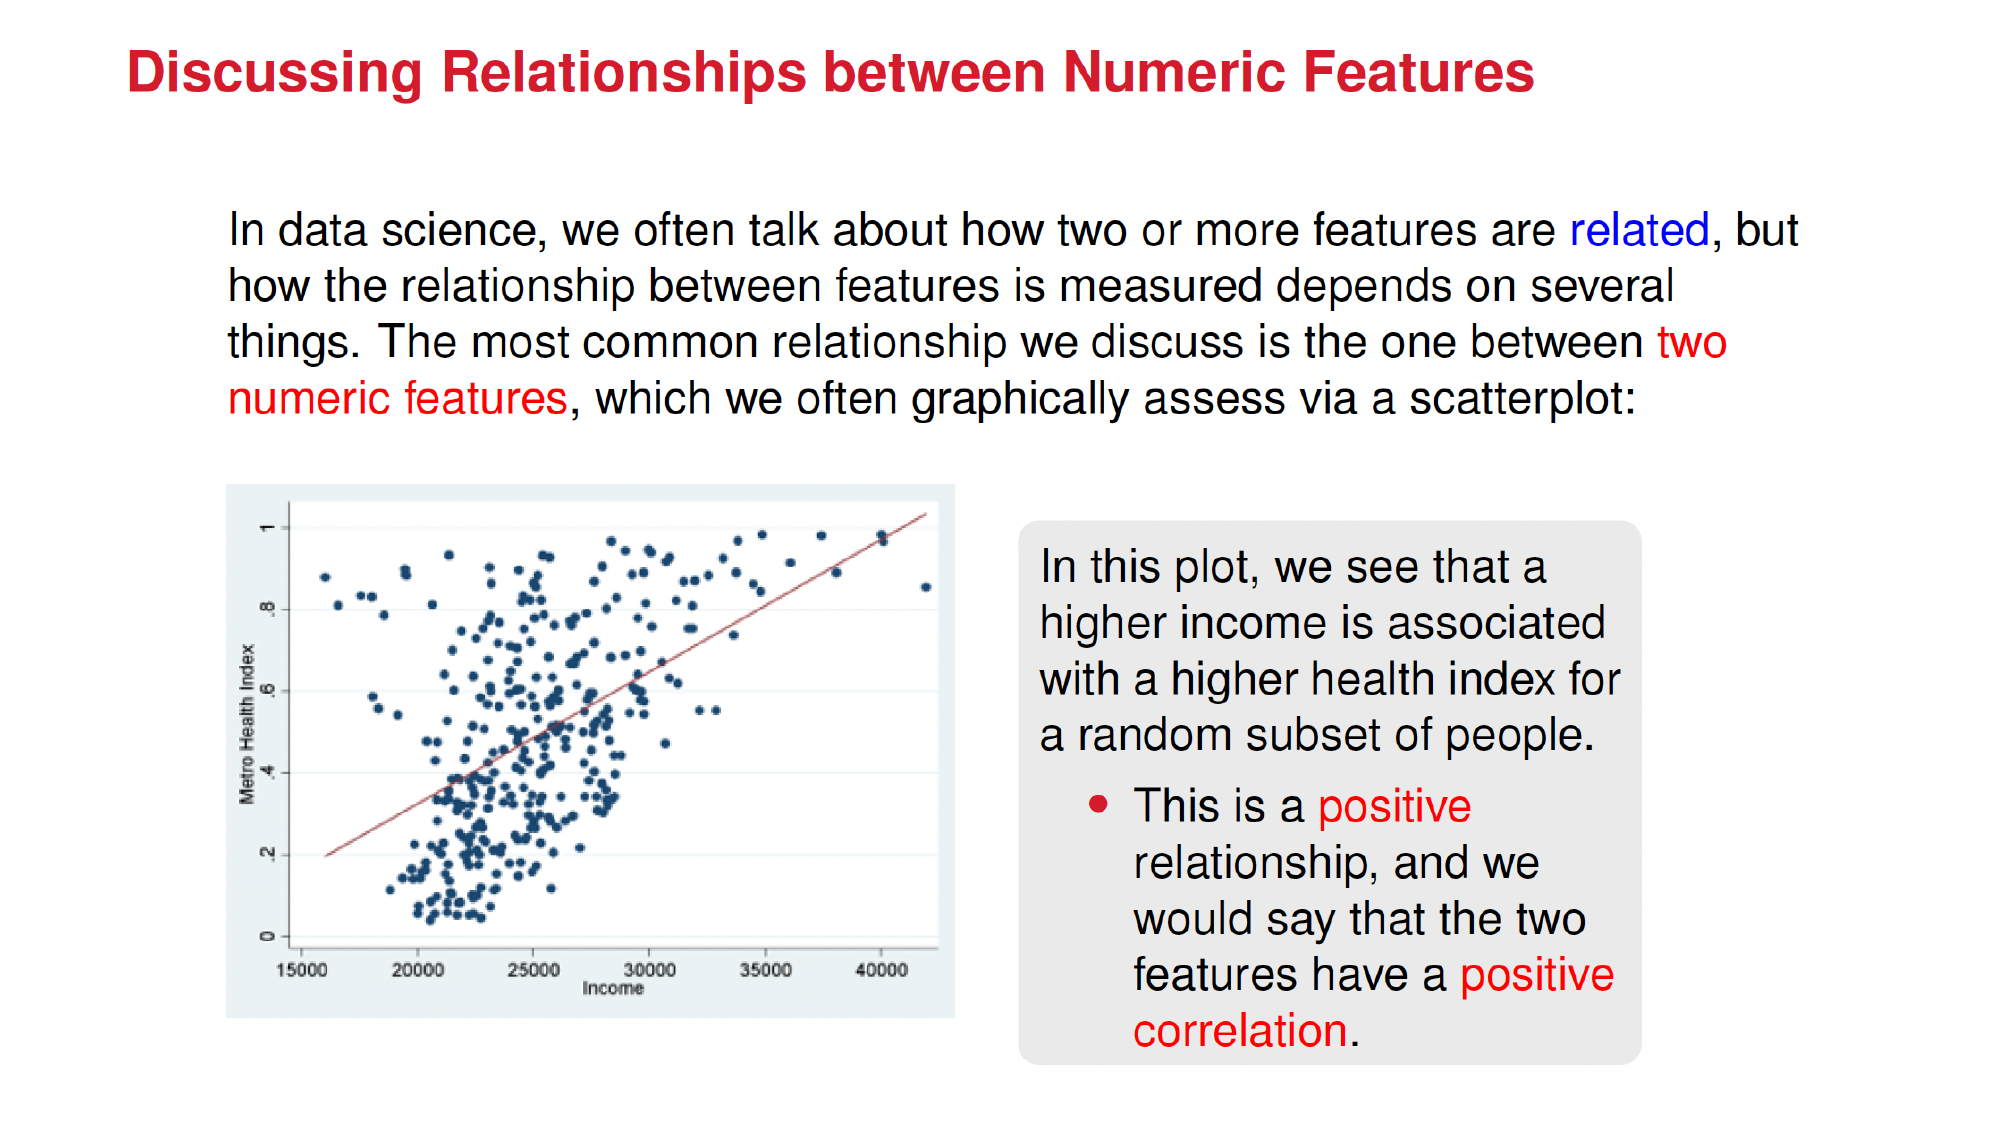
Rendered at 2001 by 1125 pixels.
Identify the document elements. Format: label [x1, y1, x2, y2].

picture [99, 32, 1831, 1093]
